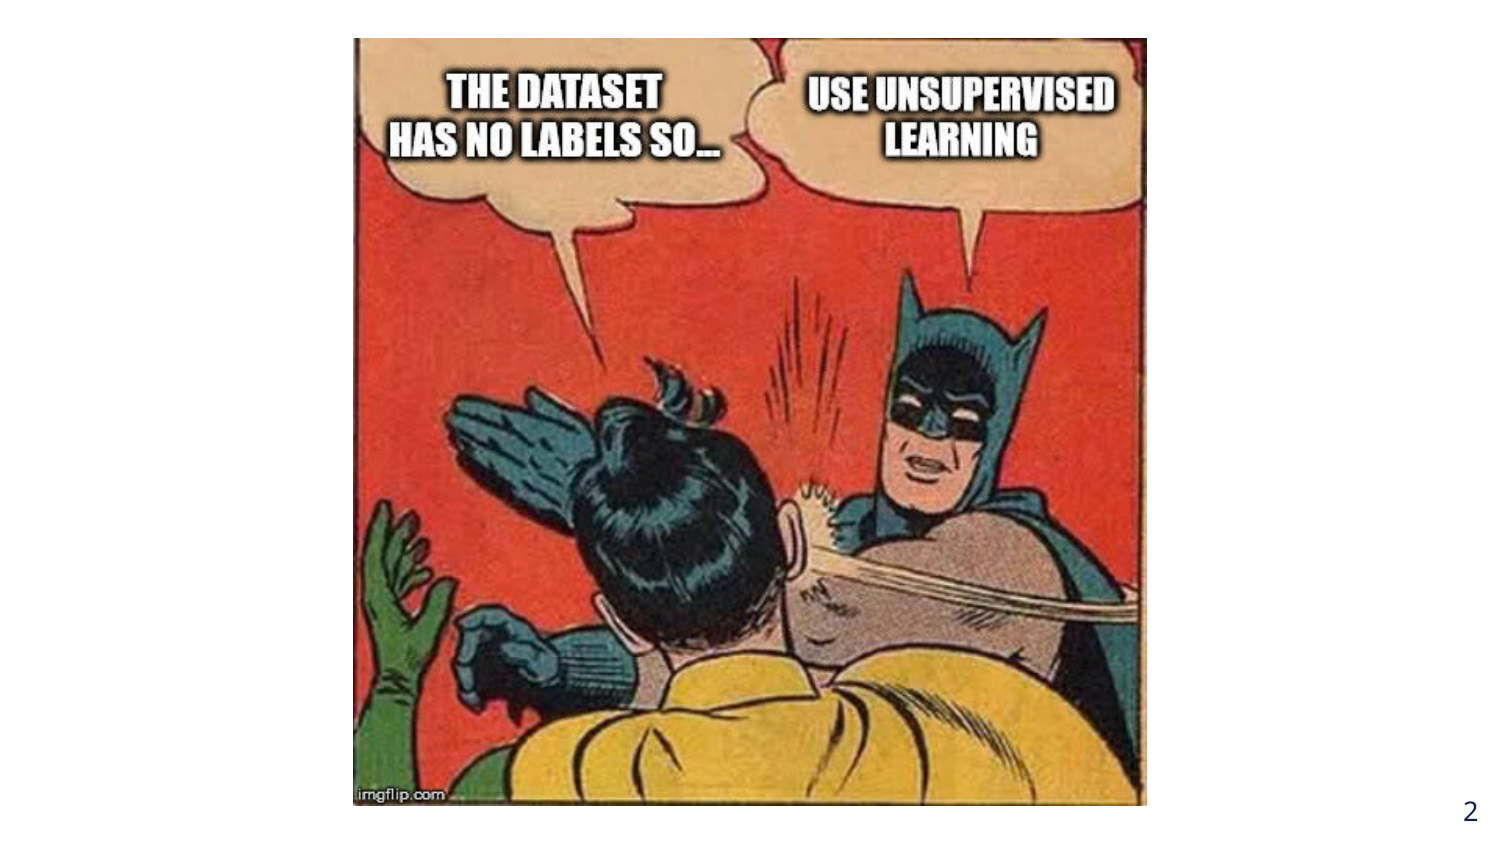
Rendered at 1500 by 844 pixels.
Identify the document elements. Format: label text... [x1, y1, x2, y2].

slide_number ‹#› [1403, 779, 1494, 844]
picture [352, 38, 1148, 806]
